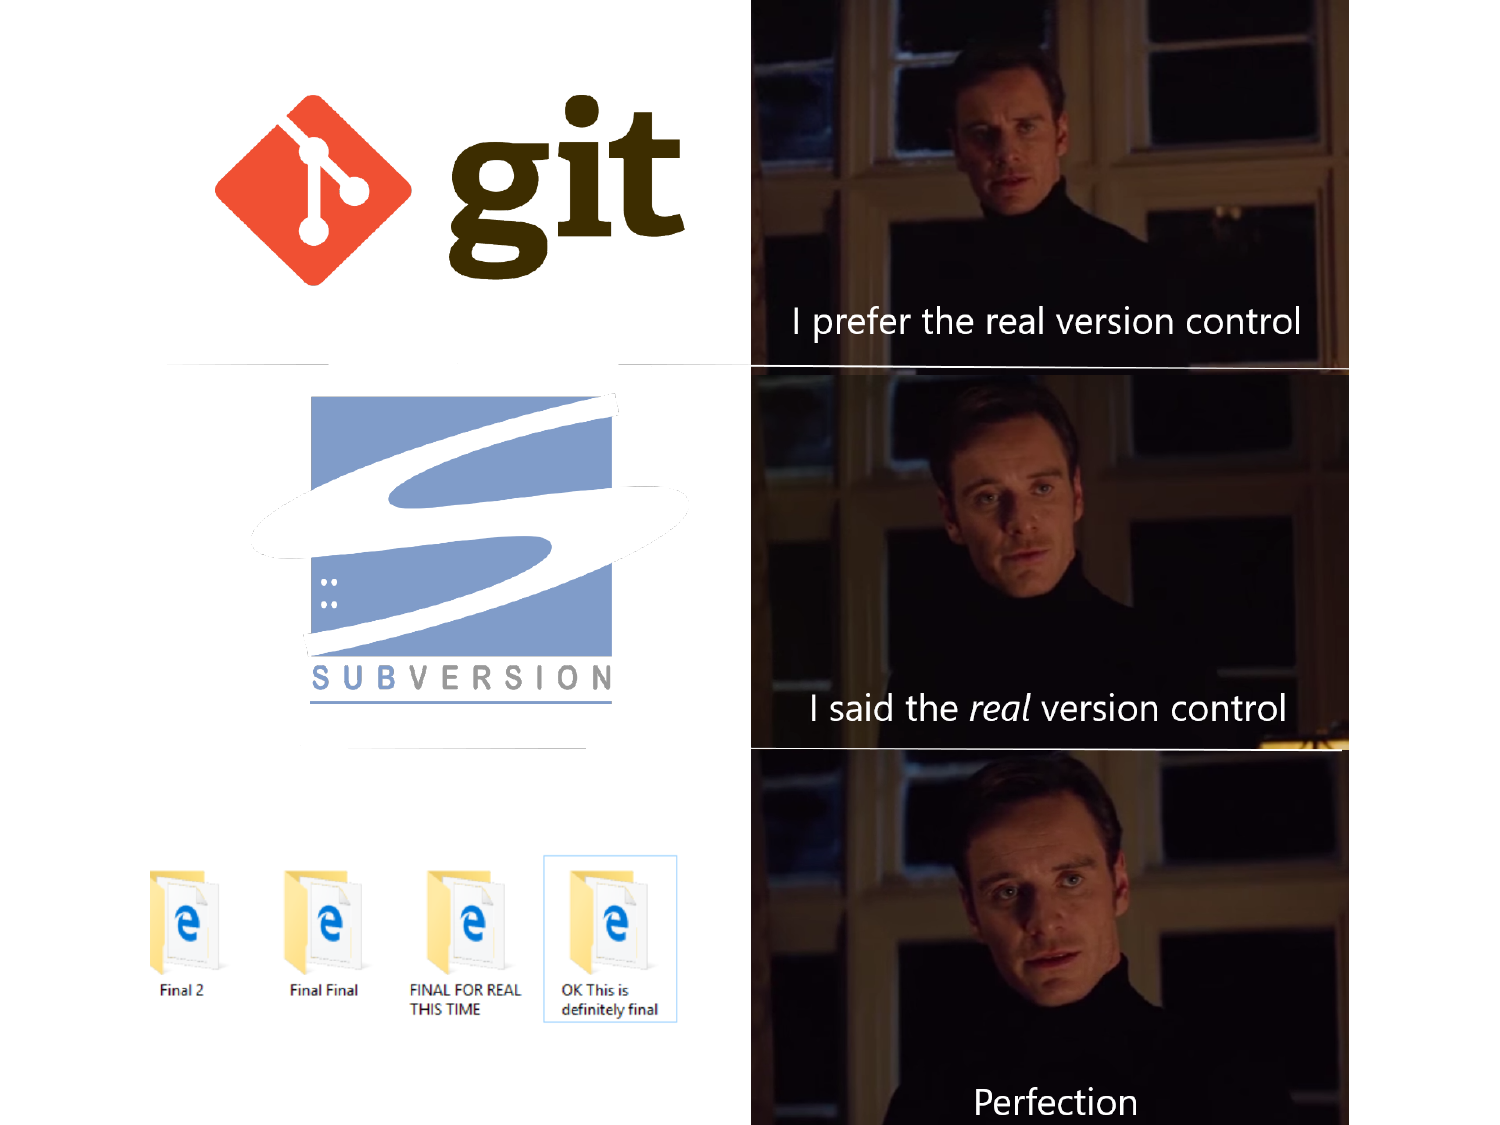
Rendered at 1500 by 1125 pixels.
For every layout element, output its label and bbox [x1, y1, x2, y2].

picture [149, 0, 1349, 1125]
